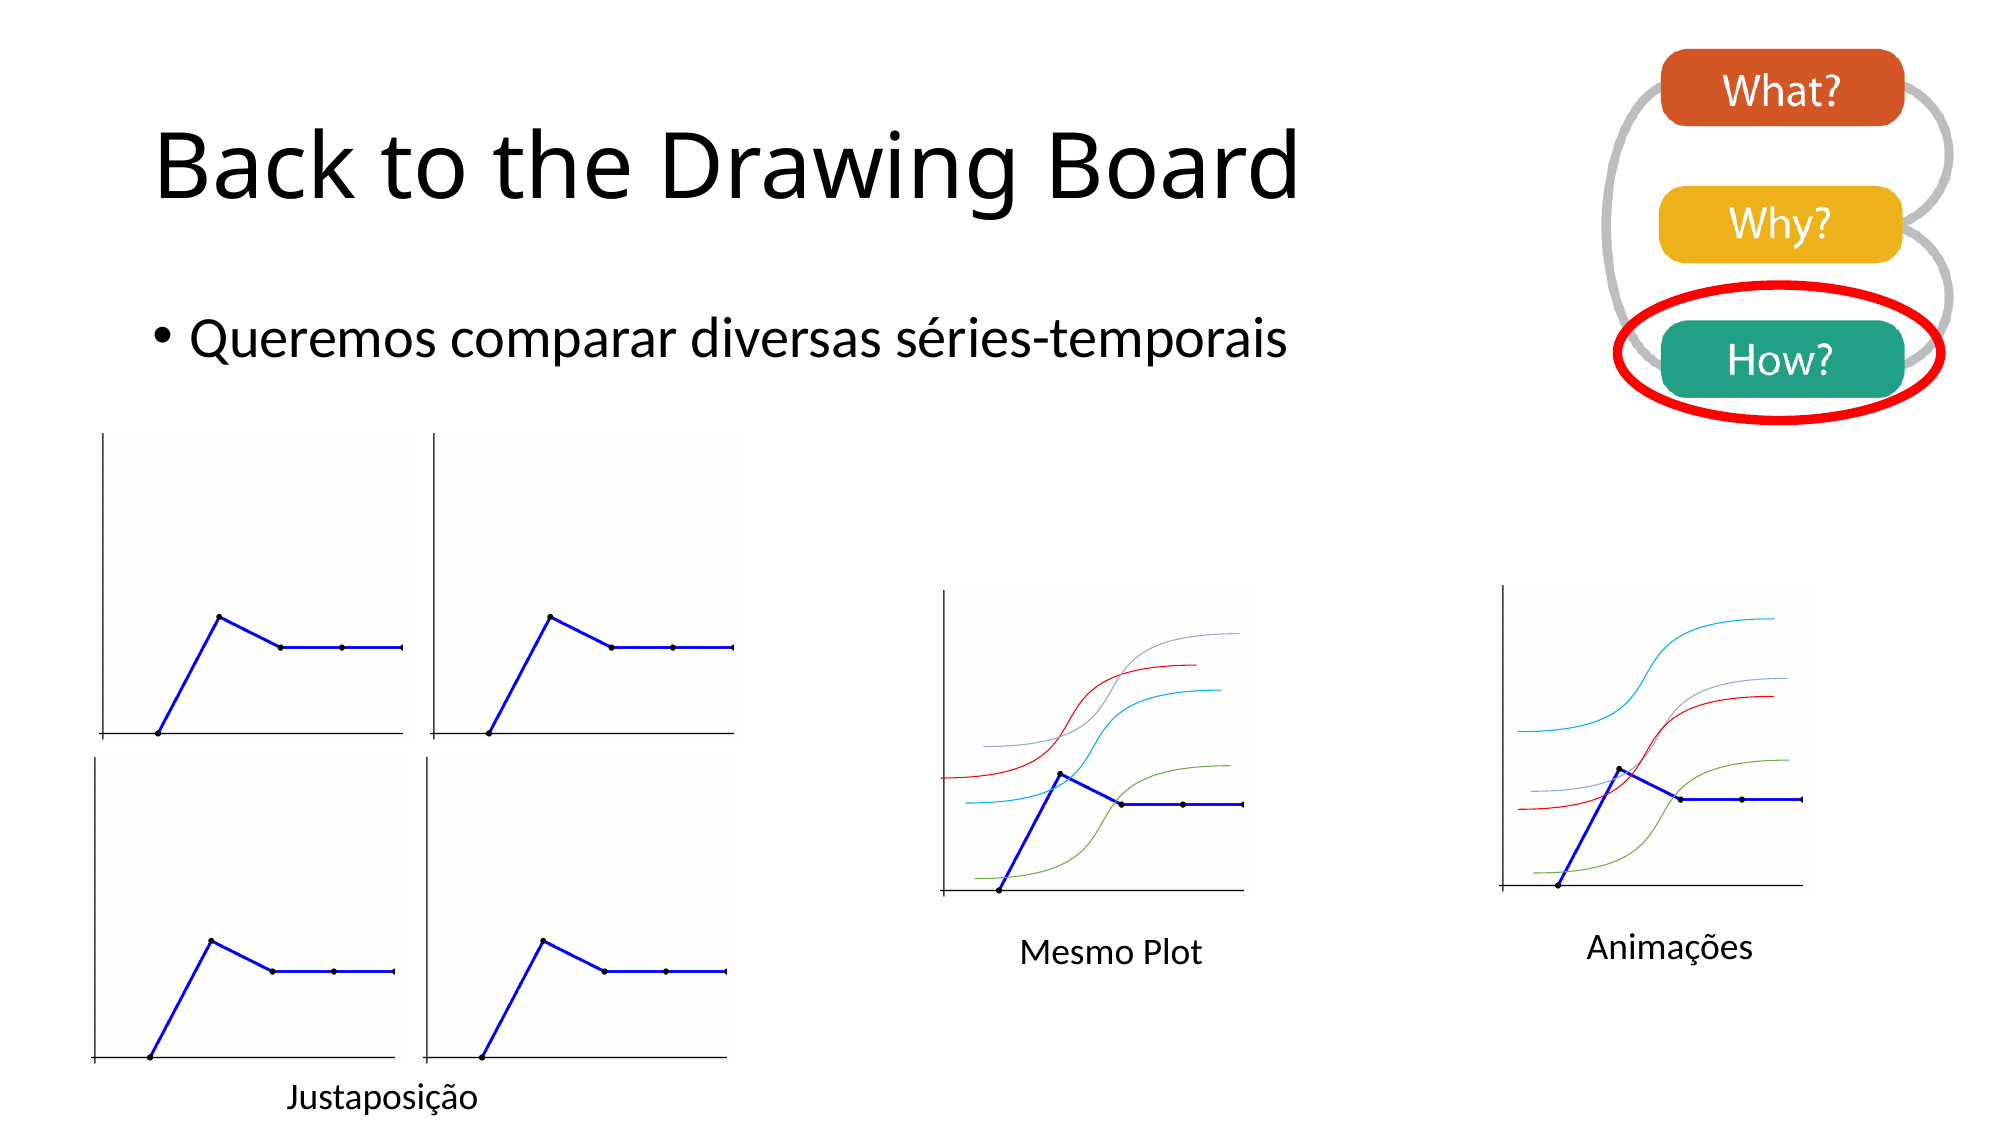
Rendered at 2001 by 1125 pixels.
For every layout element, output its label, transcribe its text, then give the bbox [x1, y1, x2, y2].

title Back to the Drawing Board [137, 59, 1558, 278]
picture [1558, 27, 2000, 410]
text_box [1533, 760, 1790, 873]
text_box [1517, 618, 1774, 732]
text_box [863, 586, 1359, 981]
picture [1499, 581, 1816, 893]
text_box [1774, 678, 1787, 792]
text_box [1517, 732, 1774, 810]
list Queremos comparar diversas séries-temporais [137, 299, 1863, 1014]
text_box Animações [1422, 914, 1918, 974]
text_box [91, 429, 747, 1125]
